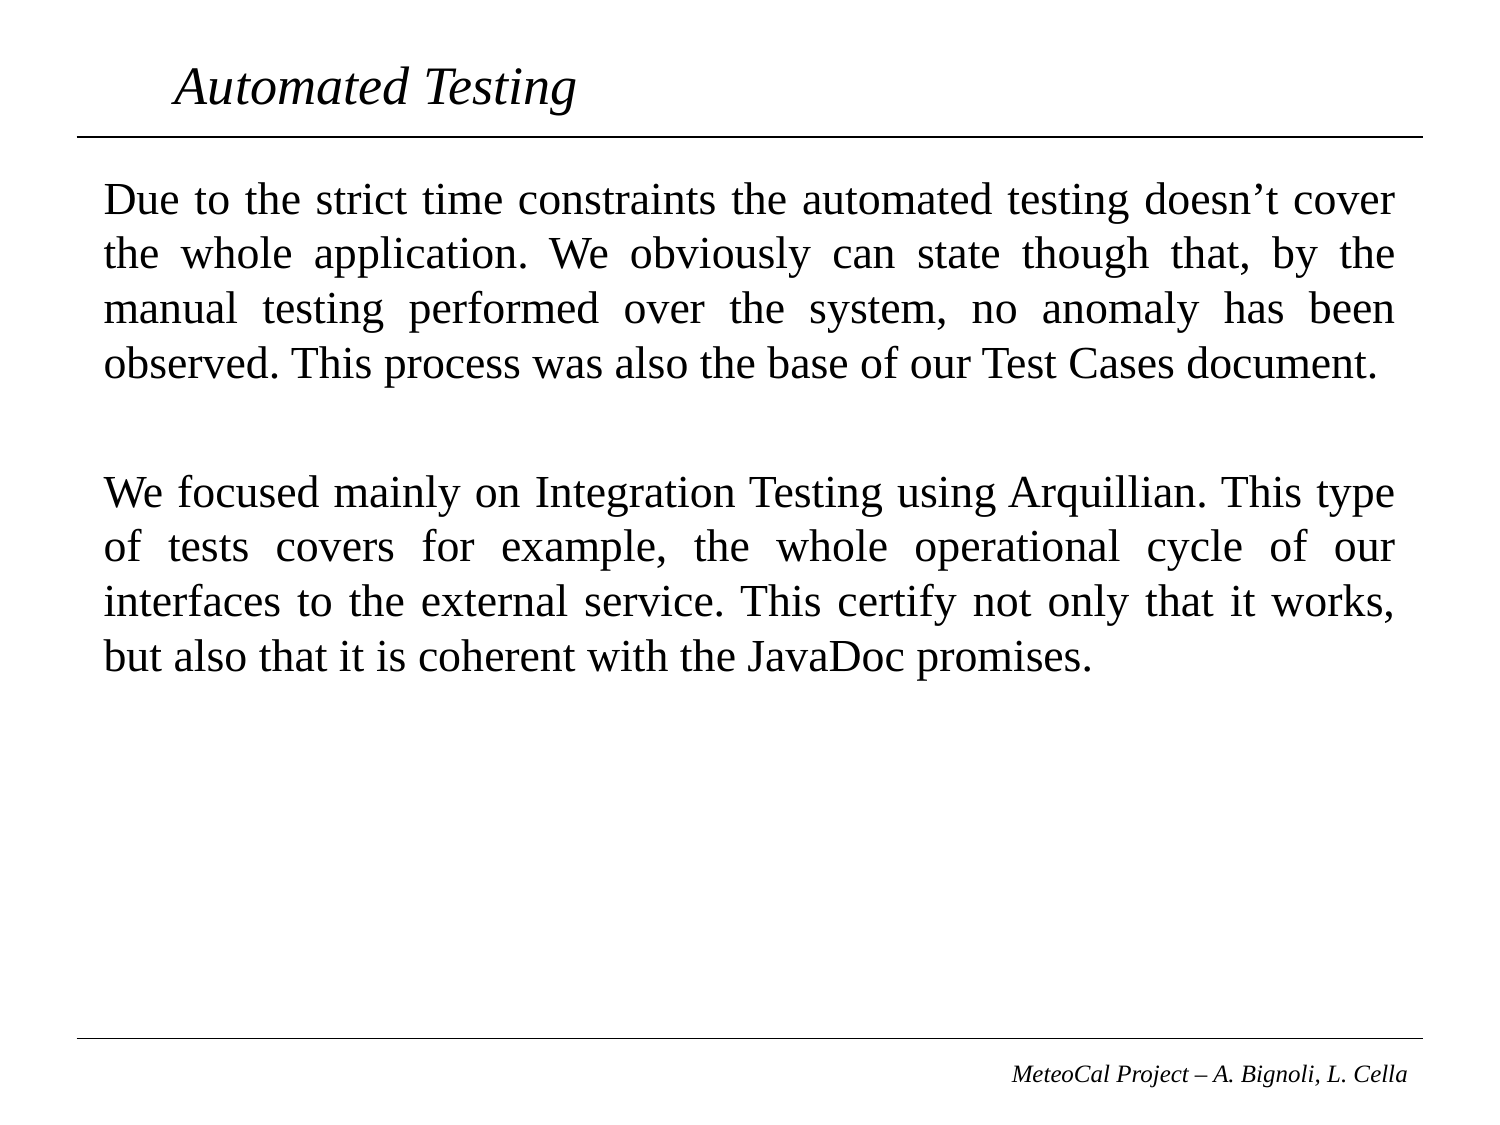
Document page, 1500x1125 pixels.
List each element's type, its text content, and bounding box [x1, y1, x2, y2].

footer MeteoCal Project – A. Bignoli, L. Cella [76, 1042, 1424, 1103]
title Automated Testing [159, 42, 1424, 124]
list Due to the strict time constraints the automated testing doesn’t cover the whole application. We obviously can state though that, by the manual testing performed over the system, no anomaly has been observed. This process was also the base of our Test Cases document. We focused mainly on Integration Testing using Arquillian. This type of tests covers for example, the whole operational cycle of our interfaces to the external service. This certify not only that it works, but also that it is coherent with the JavaDoc promises. [88, 160, 1412, 1012]
